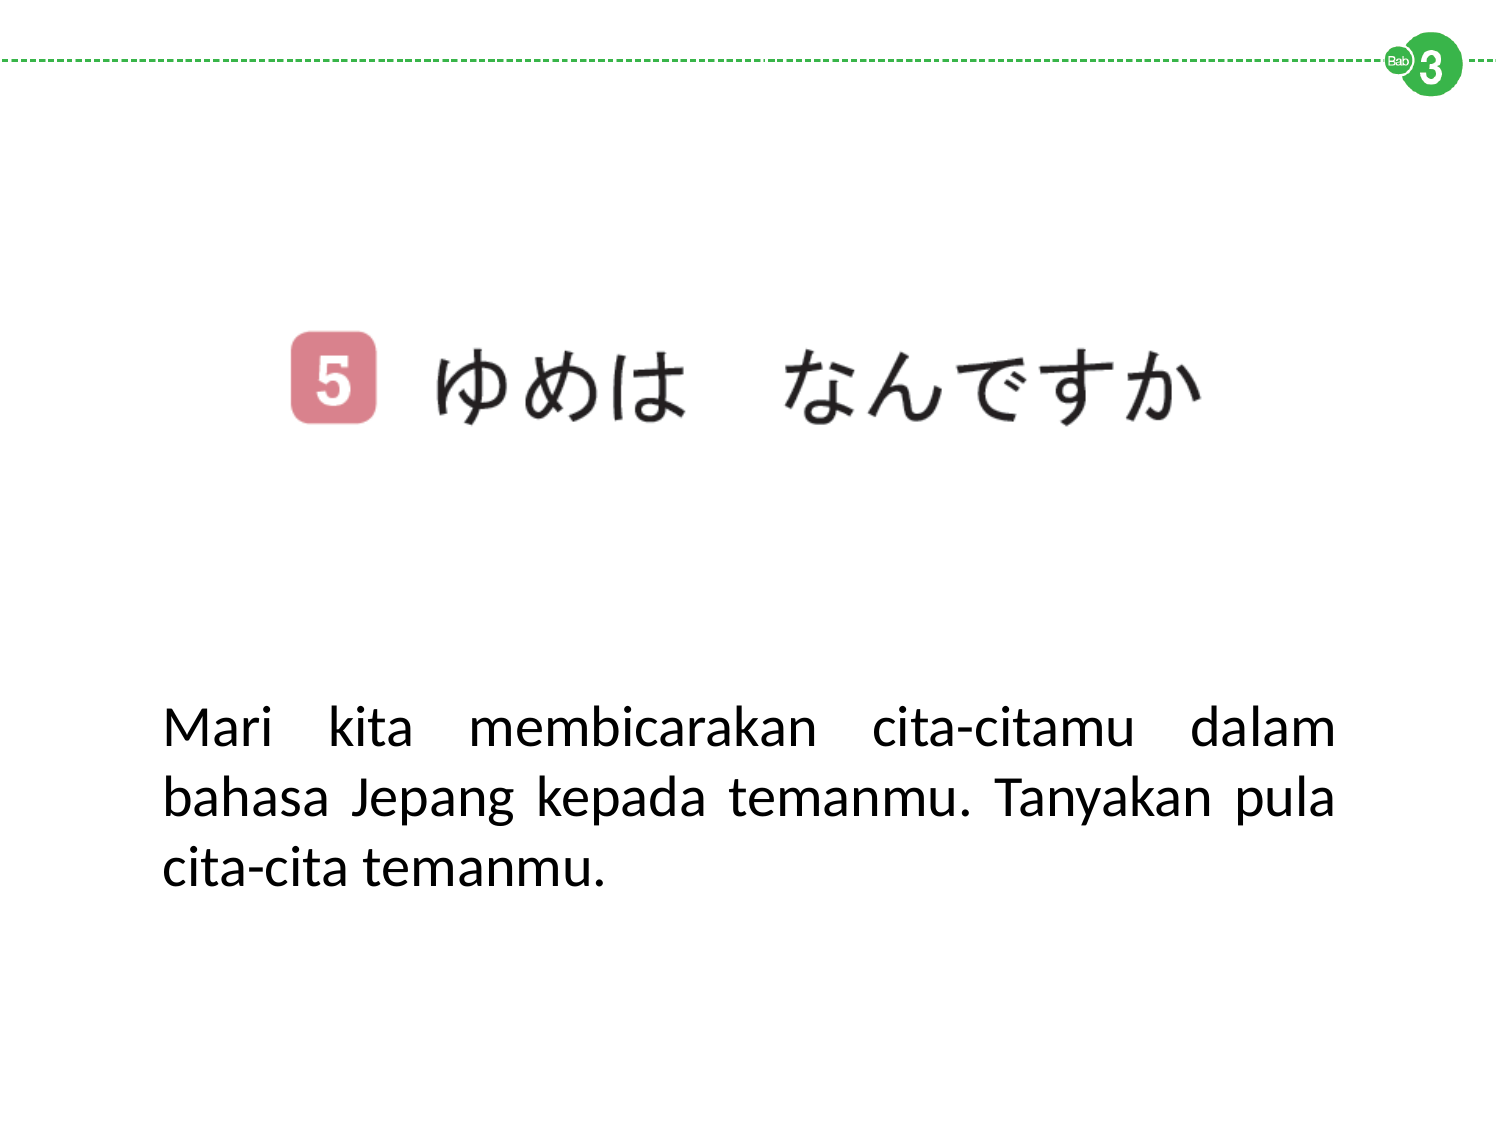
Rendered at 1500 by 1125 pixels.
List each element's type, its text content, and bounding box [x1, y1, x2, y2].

picture [285, 325, 1211, 436]
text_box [0, 26, 1497, 99]
list Mari kita membicarakan cita-citamu dalam bahasa Jepang kepada temanmu. Tanyakan pula cita-cita temanmu. [147, 692, 1353, 894]
